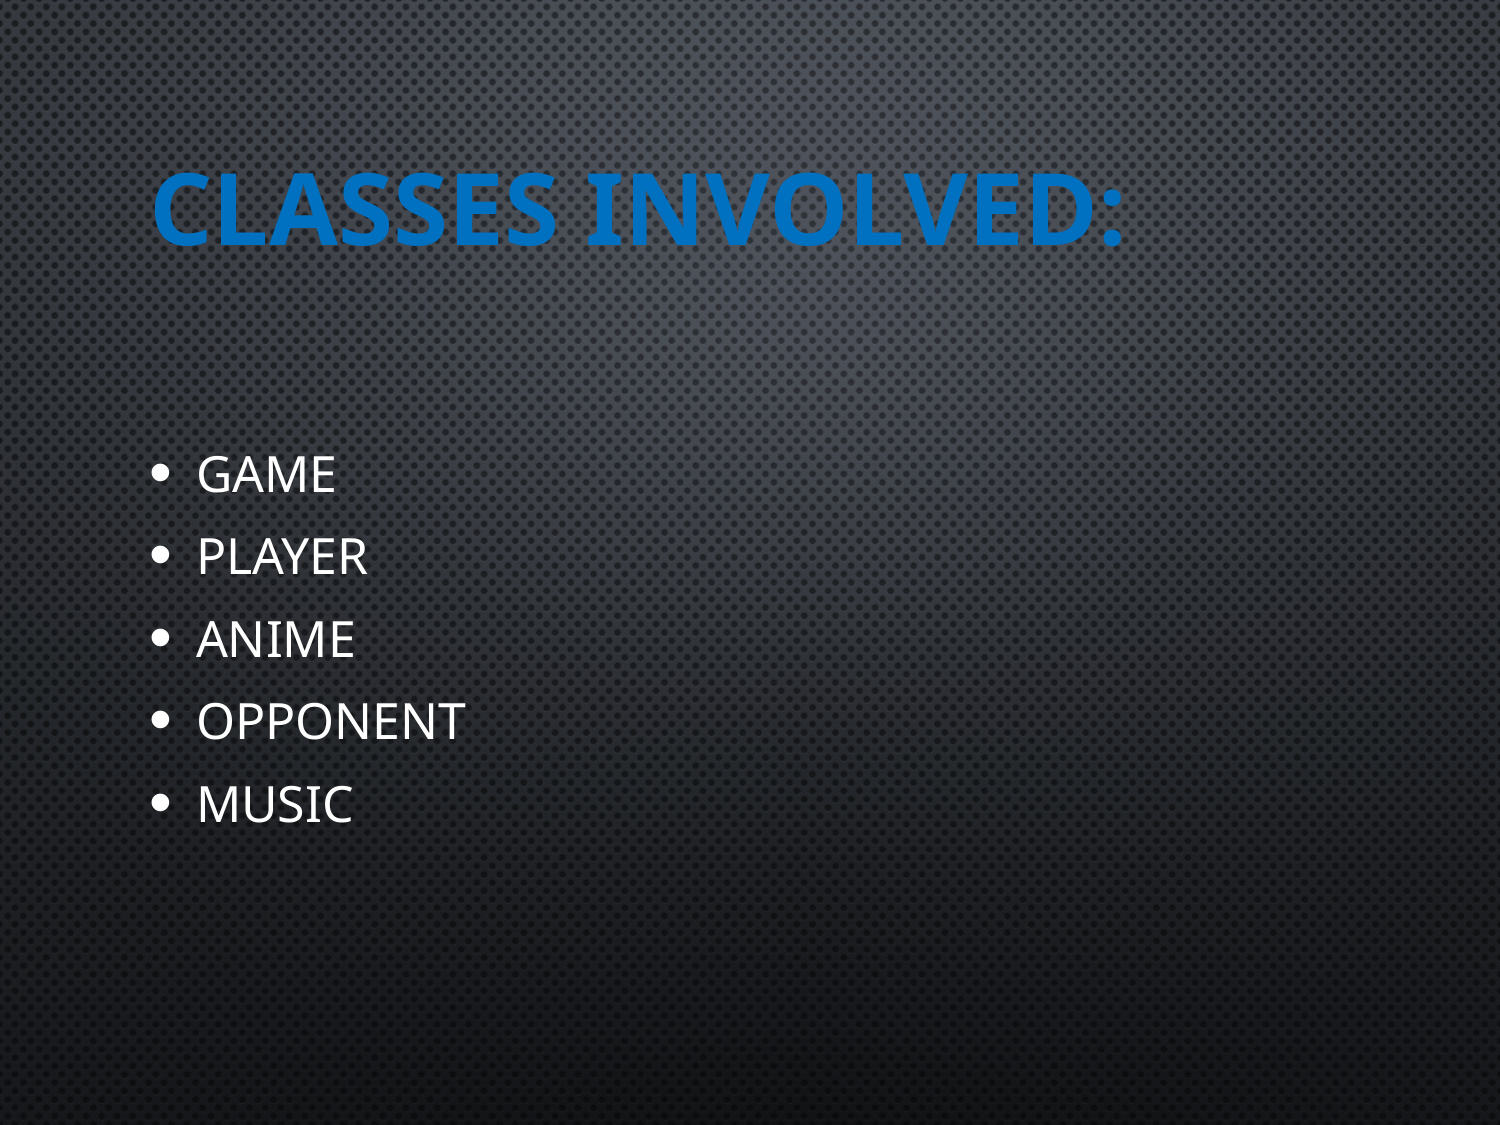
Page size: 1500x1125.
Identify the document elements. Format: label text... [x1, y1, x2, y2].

list Game Player Anime Opponent Music [134, 338, 1367, 1001]
title Classes involved: [134, 97, 1367, 314]
